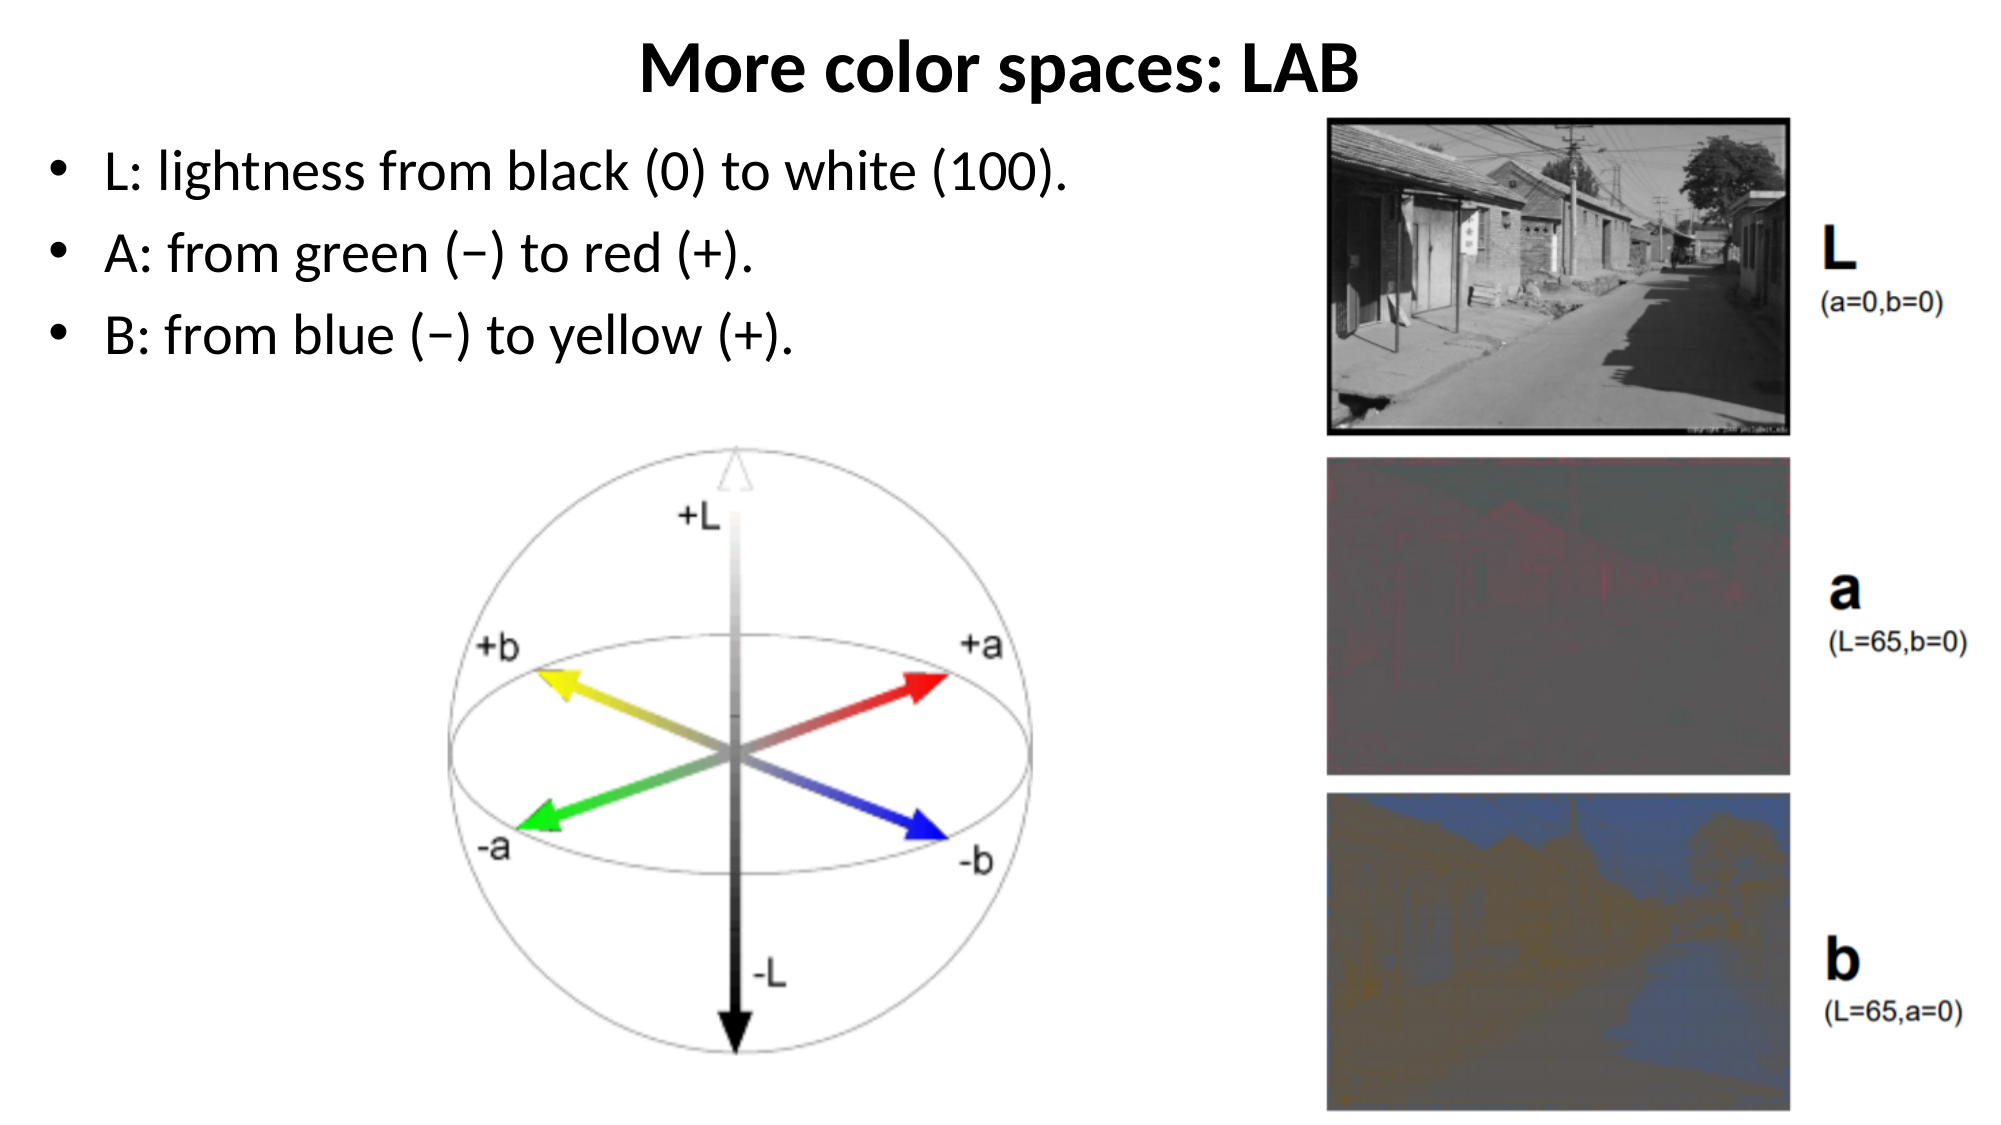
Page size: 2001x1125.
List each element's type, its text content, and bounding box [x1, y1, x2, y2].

list L: lightness from black (0) to white (100). A: from green (−) to red (+). B: from blue (−) to yellow (+). [33, 125, 1295, 1063]
title More color spaces: LAB [33, 0, 1967, 125]
picture [1300, 95, 2000, 1113]
picture [437, 430, 1046, 1075]
